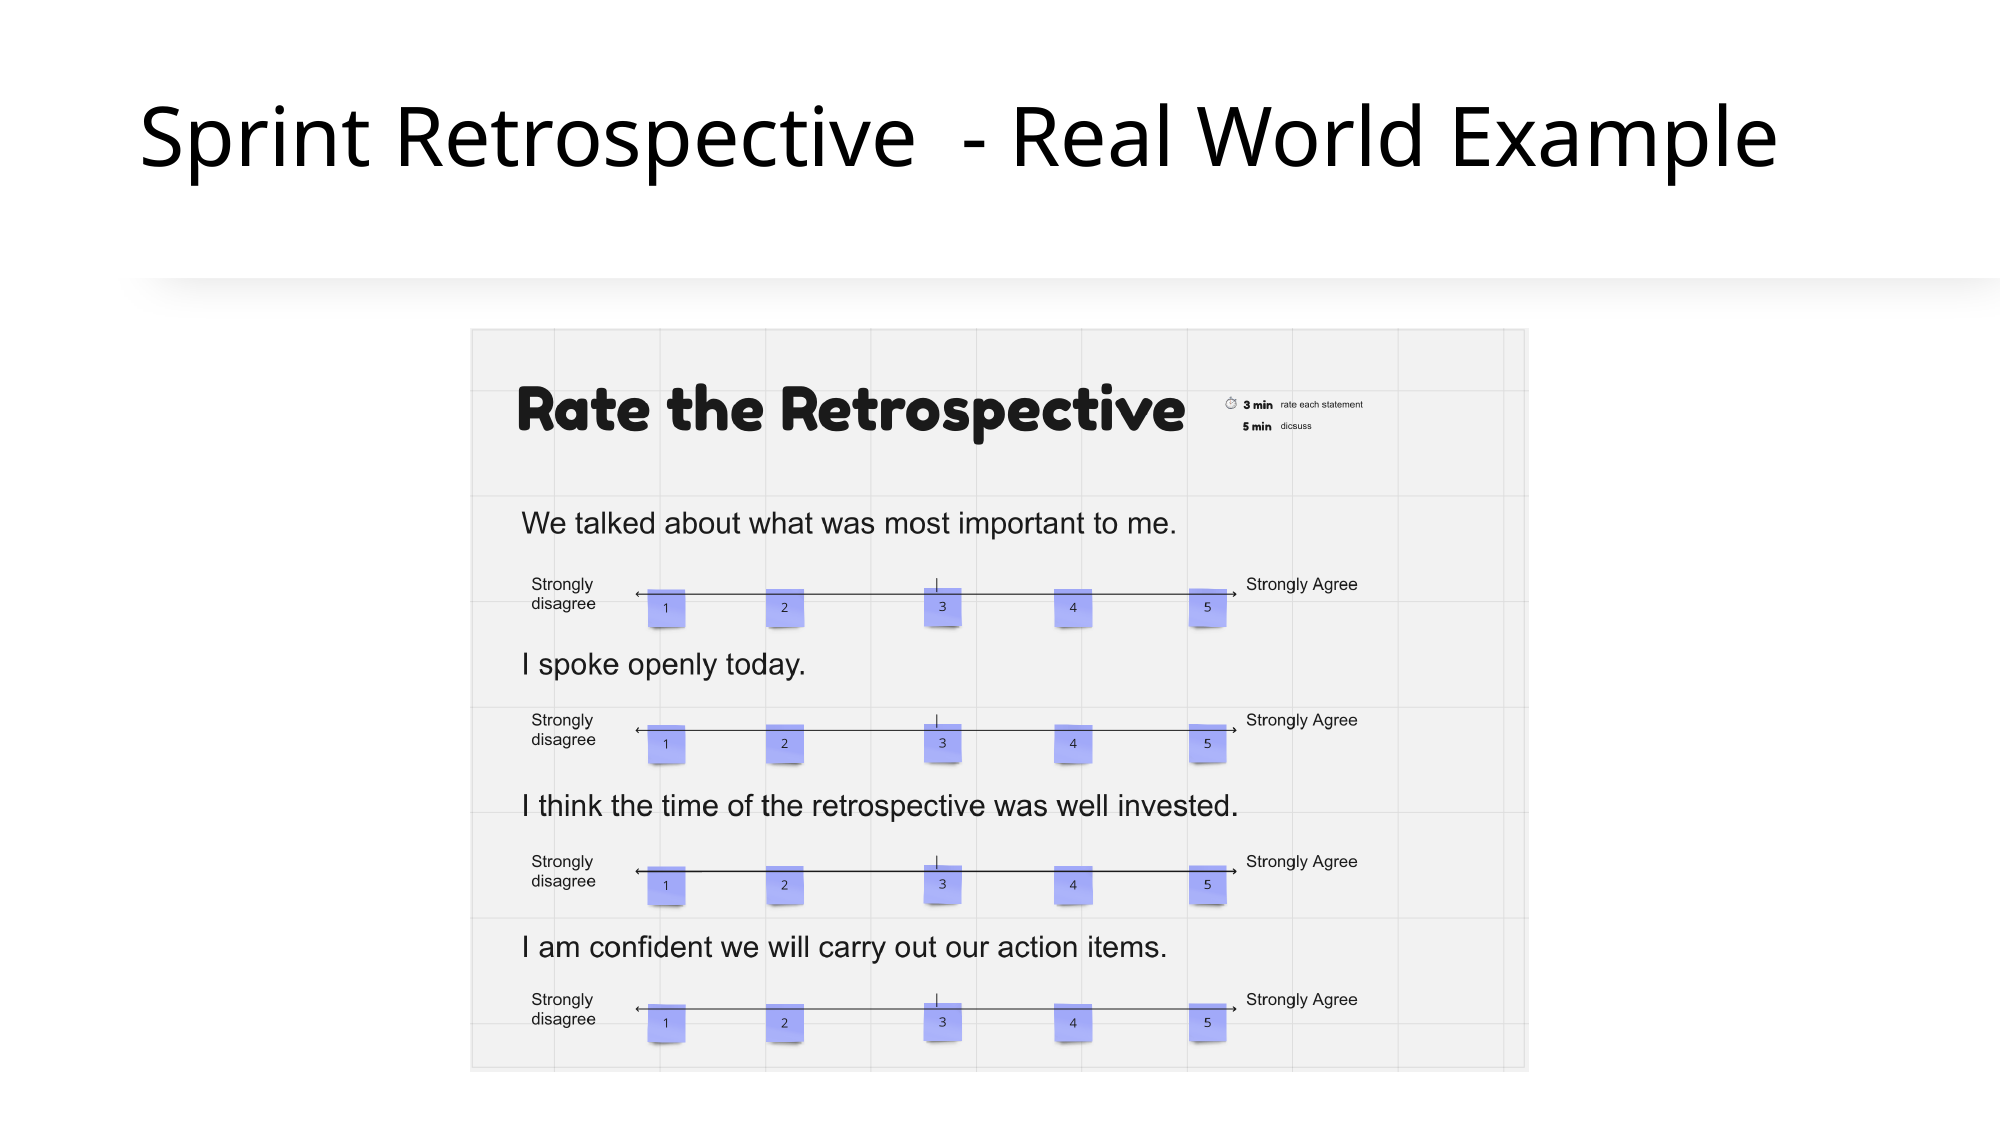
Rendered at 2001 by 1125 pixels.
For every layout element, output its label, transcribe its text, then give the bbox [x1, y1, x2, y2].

picture [470, 328, 1529, 1072]
text_box [0, 279, 2000, 1125]
text_box [0, 0, 2000, 279]
title Sprint Retrospective - Real World Example [124, 45, 1844, 236]
